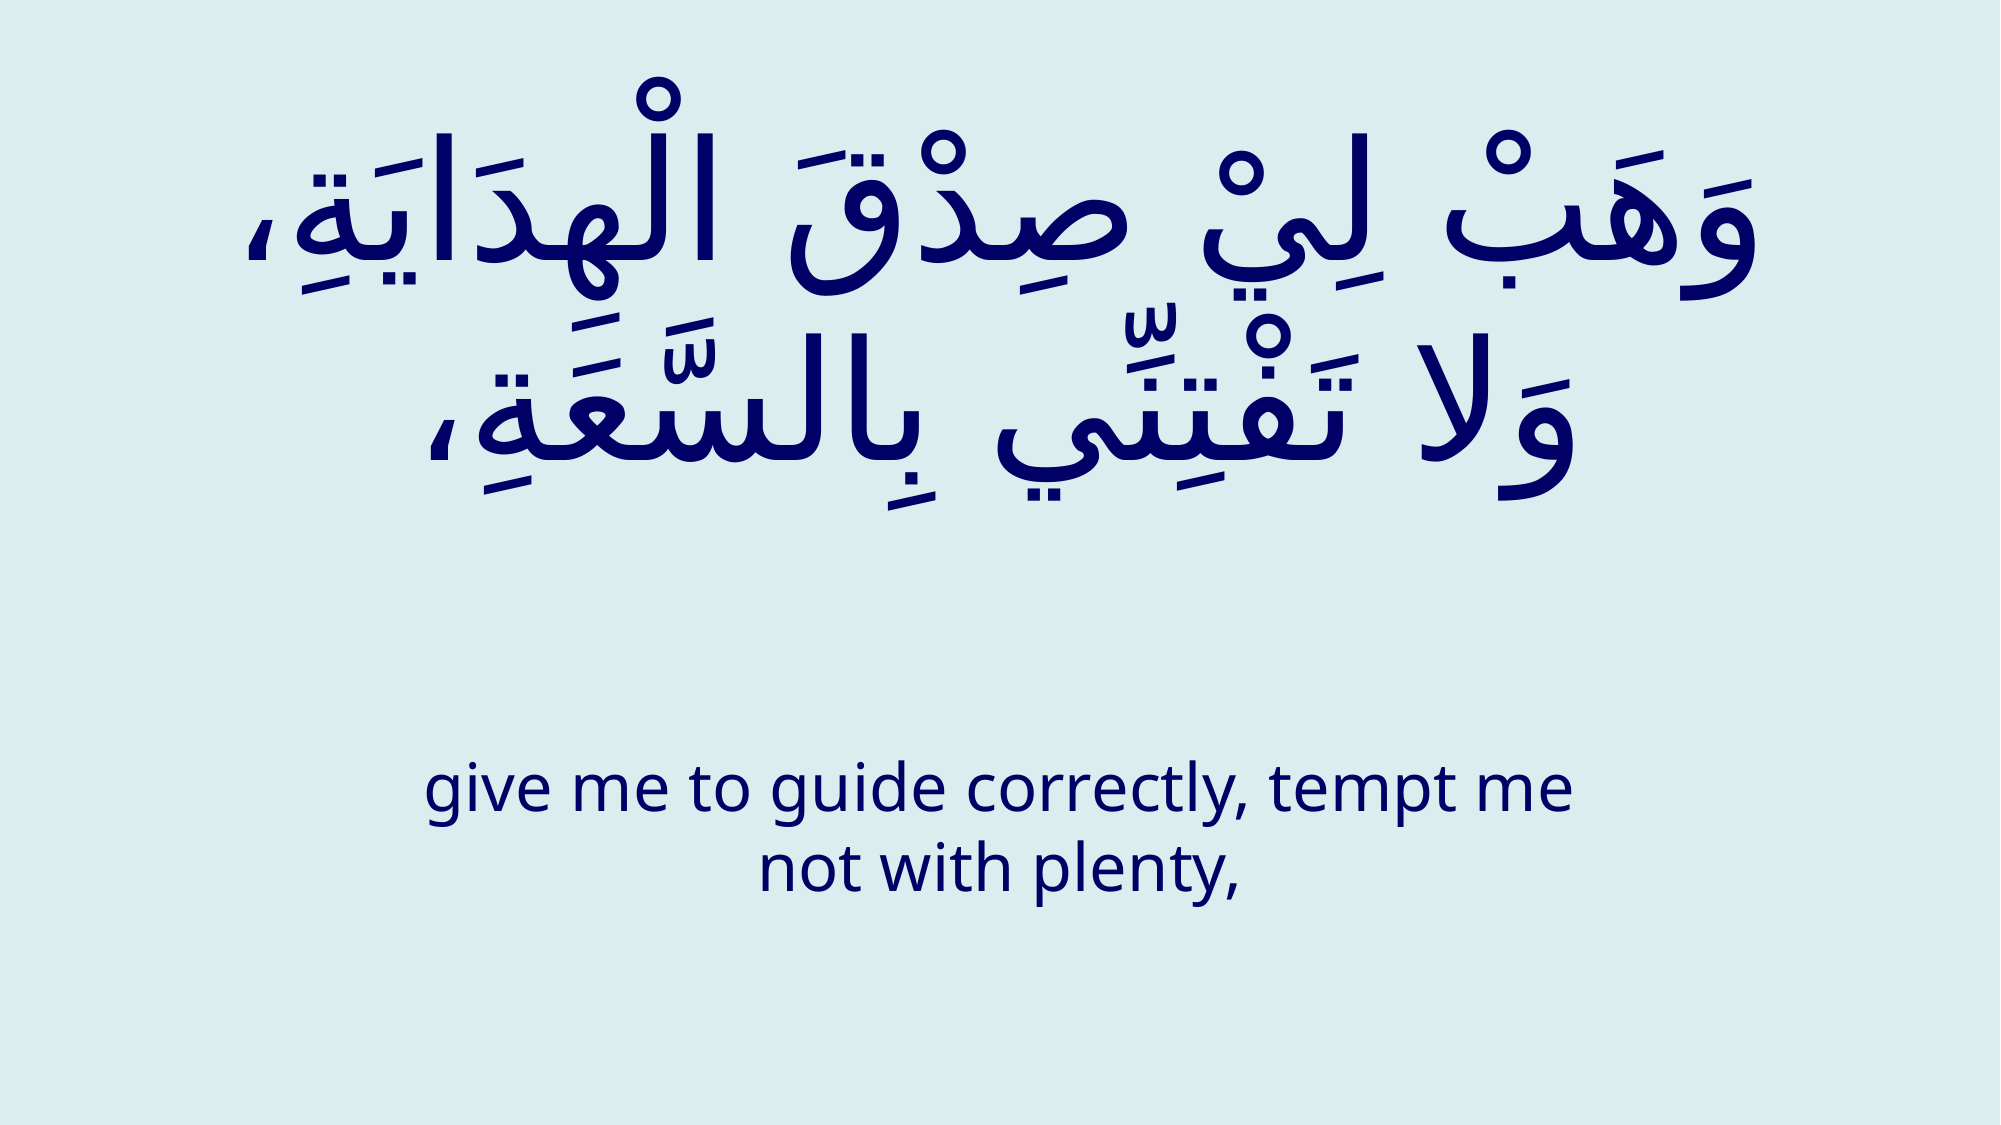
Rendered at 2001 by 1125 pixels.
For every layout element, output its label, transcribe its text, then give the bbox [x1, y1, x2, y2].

title وَهَبْ لِيْ صِدْقَ الْهِدَايَةِ، وَلا تَفْتِنِّي بِالسَّعَةِ، [0, 200, 2000, 388]
list give me to guide correctly, tempt me not with plenty, [356, 737, 1644, 1050]
